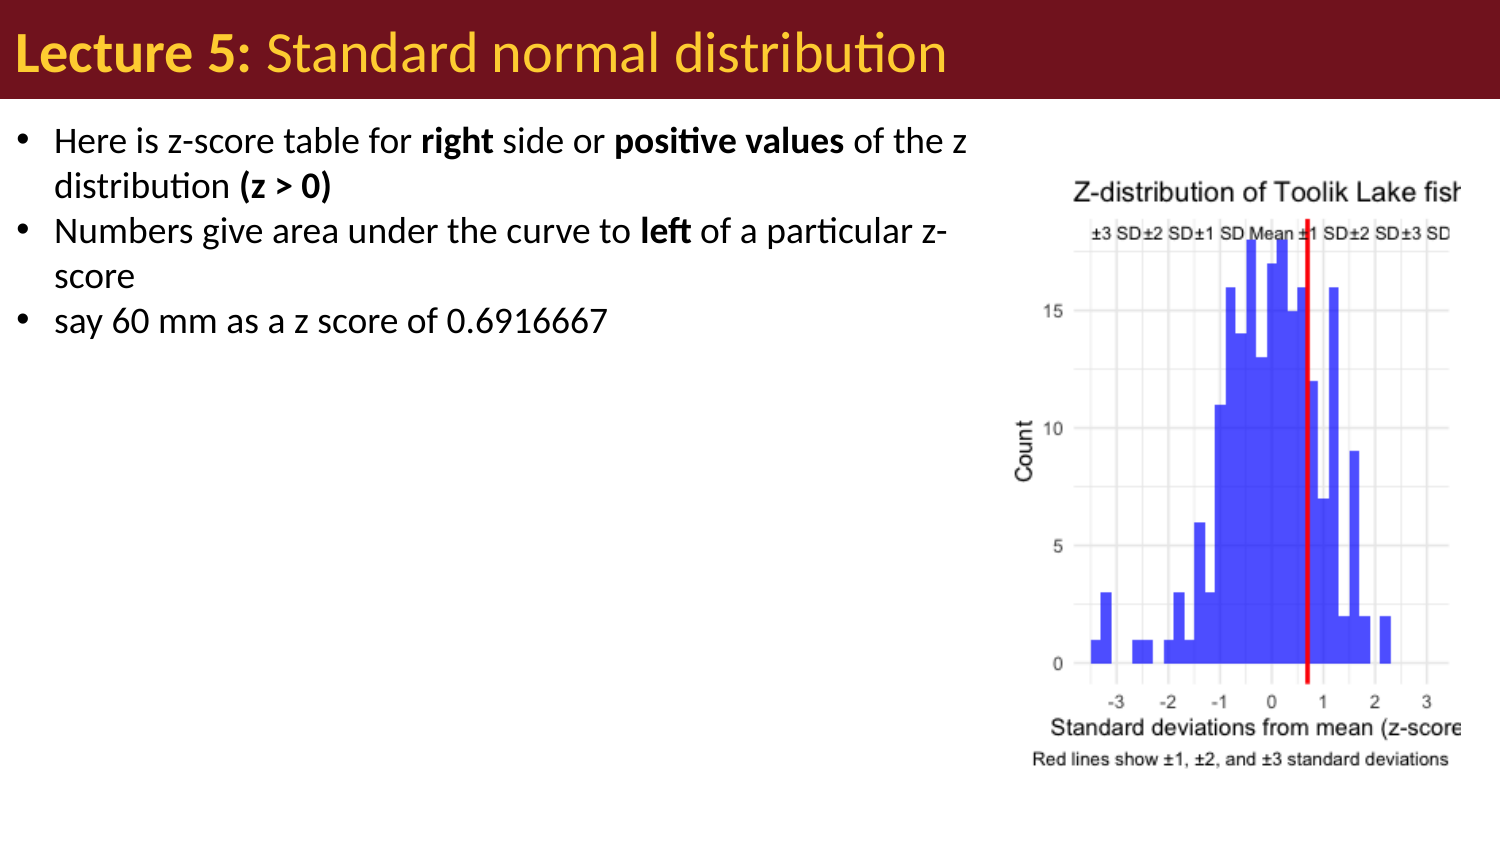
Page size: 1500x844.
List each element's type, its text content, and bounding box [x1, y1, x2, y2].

picture [1003, 170, 1461, 780]
title Lecture 5: Standard normal distribution [0, 0, 1500, 99]
list Here is z-score table for right side or positive values of the z distribution (z > 0) Numbers give area under the curve to left of a particular z-score say 60 mm as a z score of 0.6916667 [1, 108, 988, 844]
